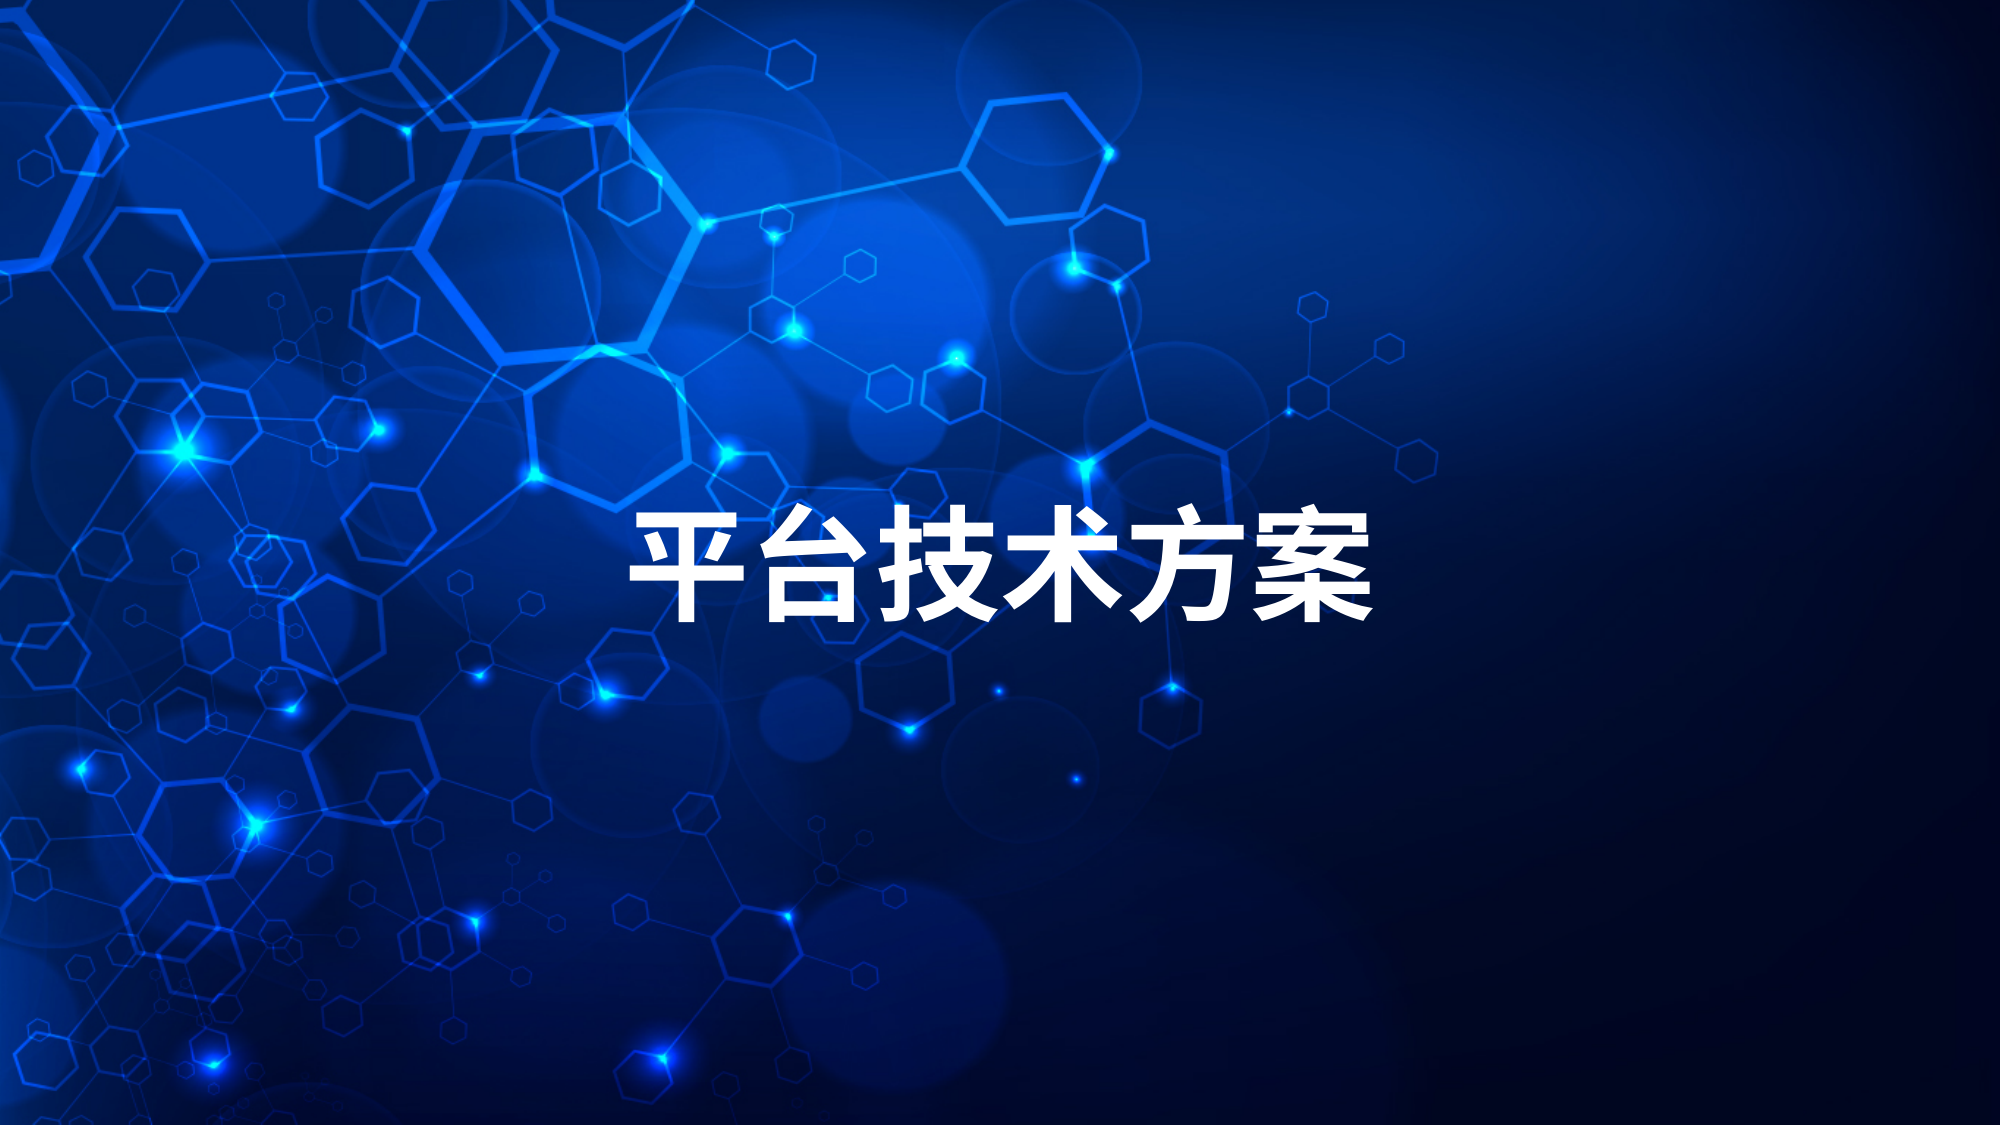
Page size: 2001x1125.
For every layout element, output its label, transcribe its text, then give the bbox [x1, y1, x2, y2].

picture [0, 0, 2000, 1125]
text_box 平台技术方案 [158, 479, 1842, 644]
